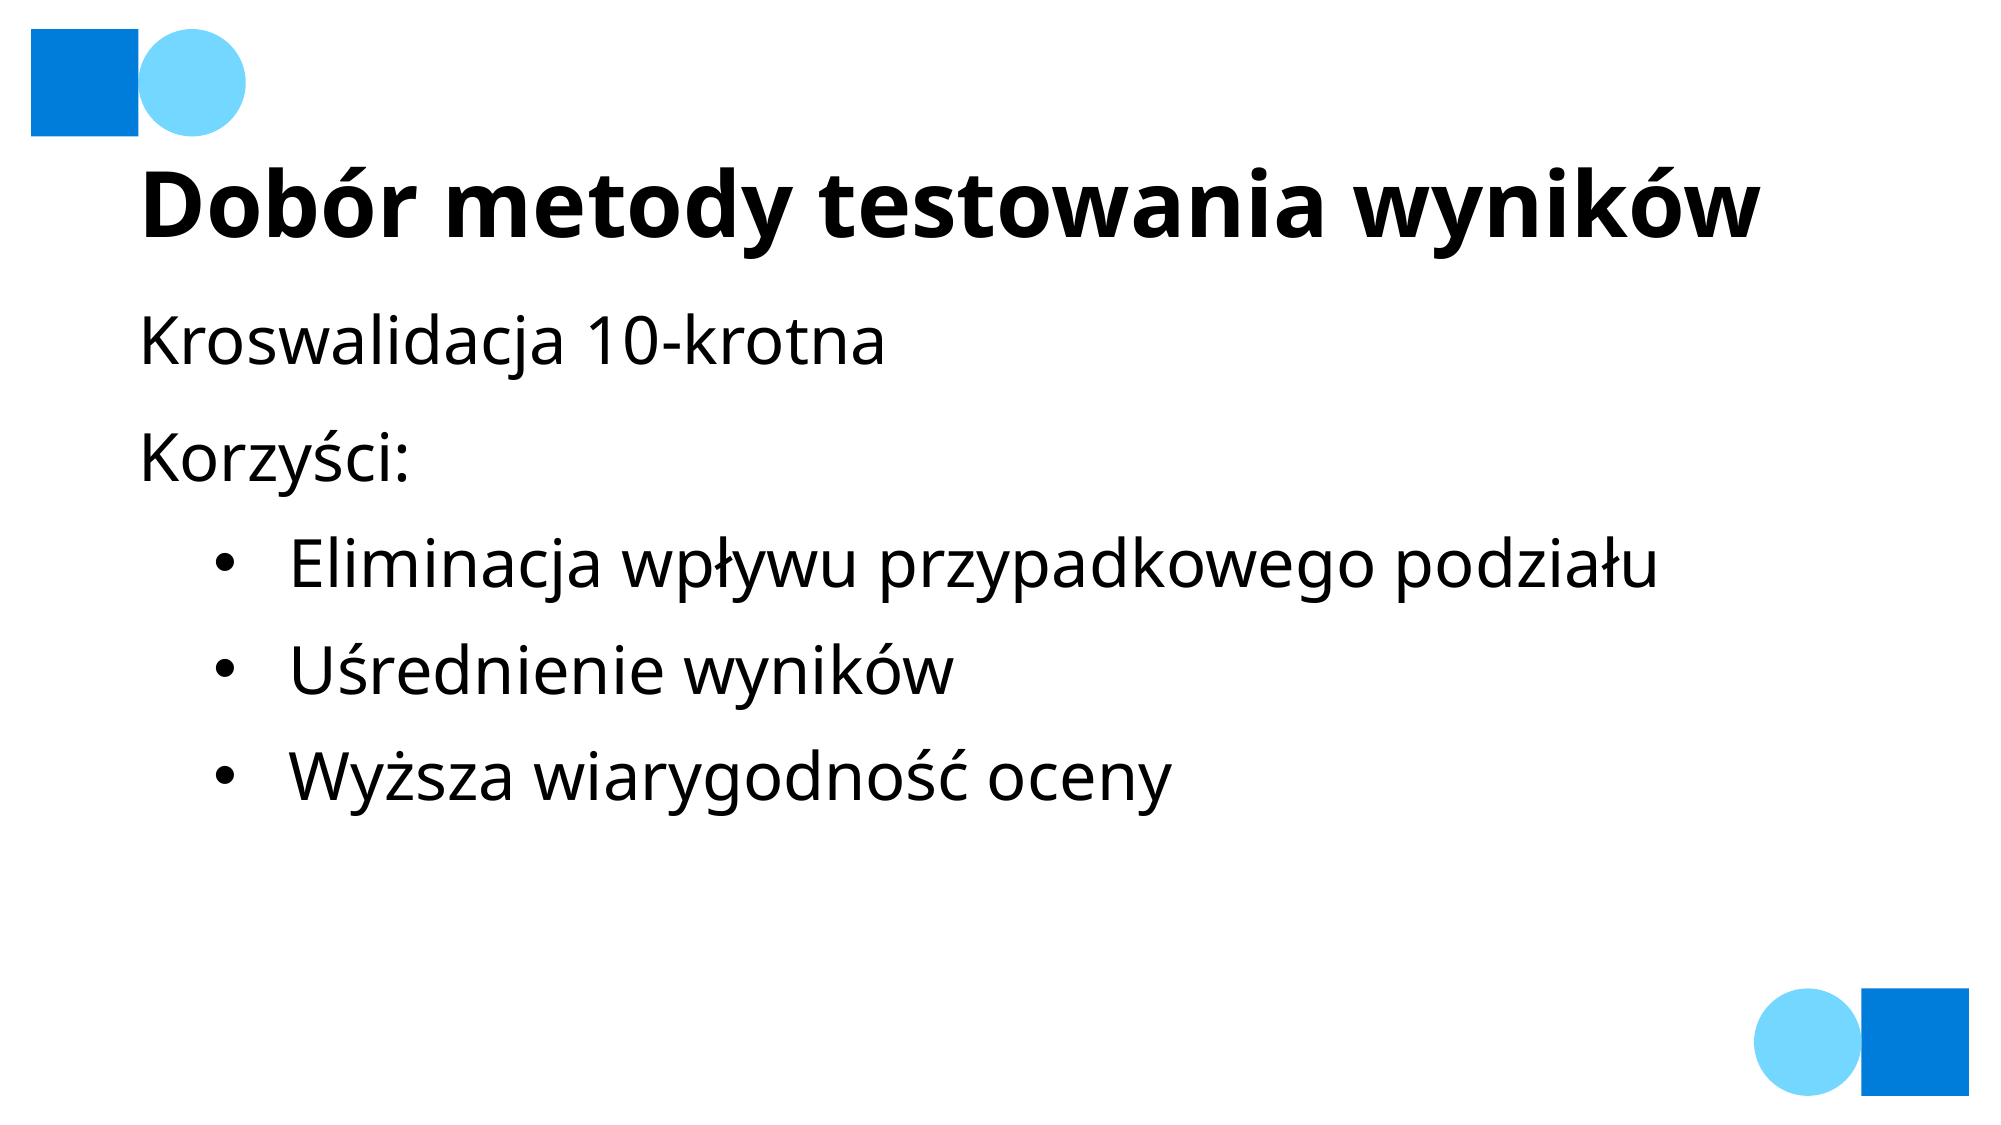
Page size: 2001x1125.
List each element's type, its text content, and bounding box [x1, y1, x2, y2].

title Dobór metody testowania wyników [138, 157, 1862, 244]
list Kroswalidacja 10-krotna Korzyści: Eliminacja wpływu przypadkowego podziału Uśrednienie wyników Wyższa wiarygodność oceny [138, 281, 1862, 1000]
